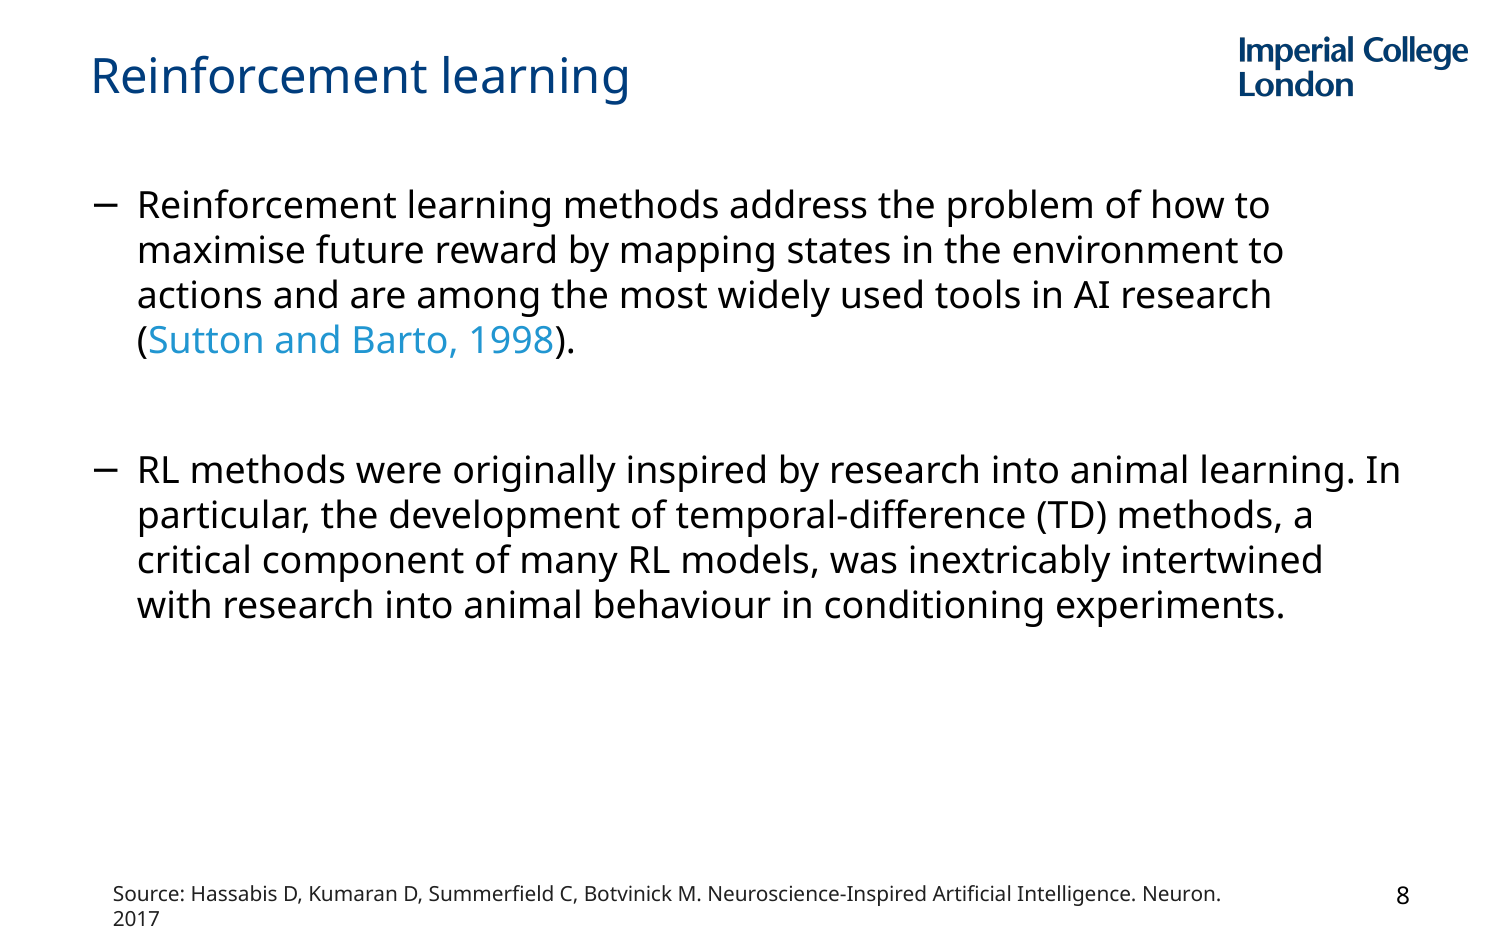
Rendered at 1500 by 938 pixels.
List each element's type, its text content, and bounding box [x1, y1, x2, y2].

picture [1425, 18, 1486, 114]
list Reinforcement learning methods address the problem of how to maximise future reward by mapping states in the environment to actions and are among the most widely used tools in AI research (Sutton and Barto, 1998). RL methods were originally inspired by research into animal learning. In particular, the development of temporal-difference (TD) methods, a critical component of many RL models, was inextricably intertwined with research into animal behaviour in conditioning experiments. [75, 173, 1425, 853]
text_box Source: Hassabis D, Kumaran D, Summerfield C, Botvinick M. Neuroscience-Inspired Artificial Intelligence. Neuron. 2017 [98, 873, 1256, 938]
title Reinforcement learning [75, 0, 1425, 153]
slide_number 8 [1074, 872, 1426, 920]
